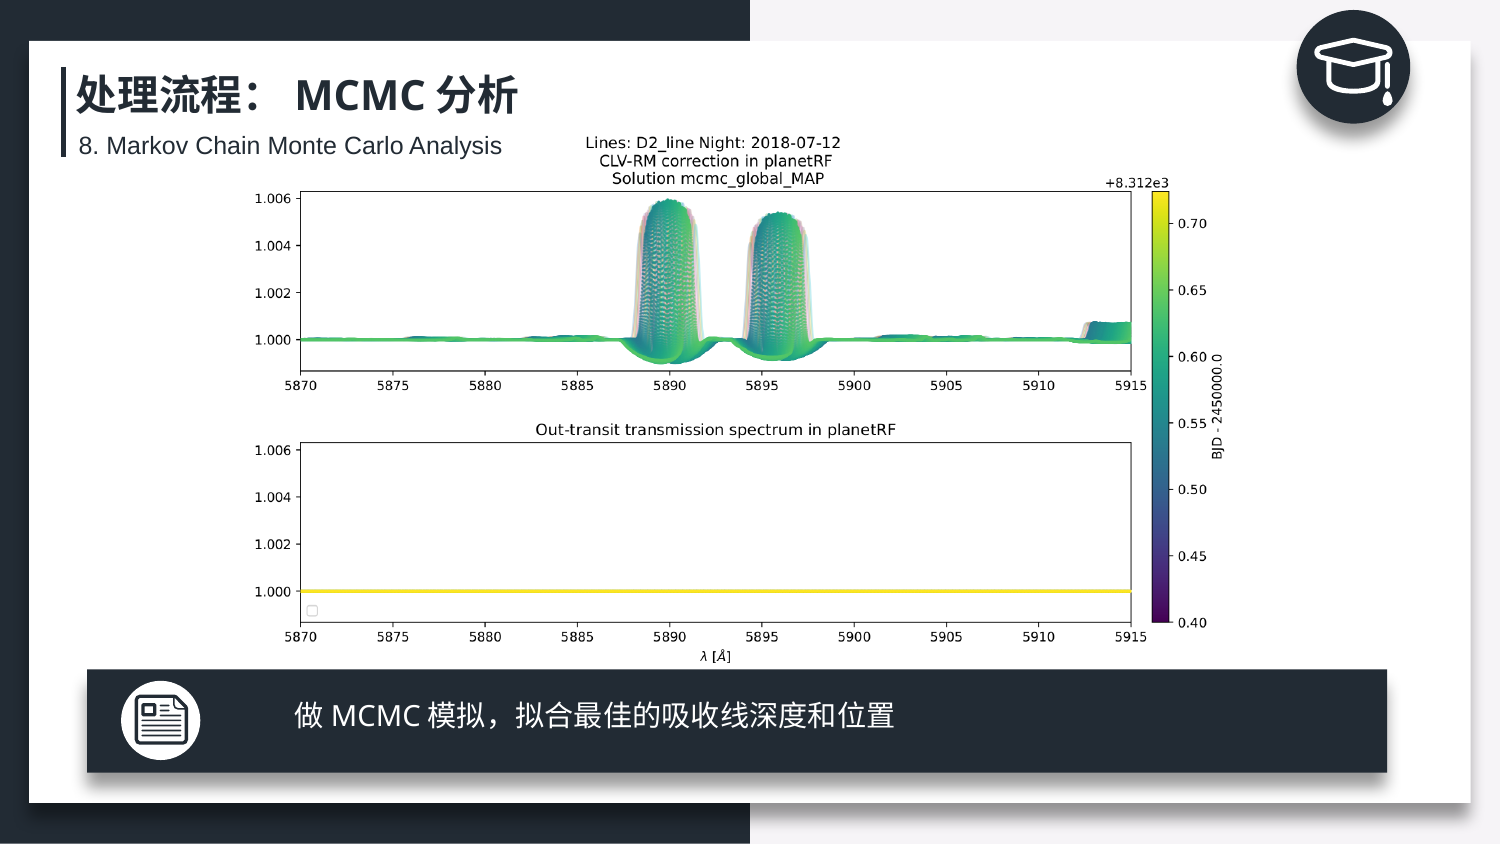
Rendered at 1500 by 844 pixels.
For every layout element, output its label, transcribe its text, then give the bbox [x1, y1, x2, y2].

picture [247, 131, 1227, 665]
text_box [86, 668, 1388, 774]
text_box 处理流程：MCMC分析 [60, 61, 534, 127]
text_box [134, 694, 189, 745]
text_box 8. Markov Chain Monte Carlo Analysis [63, 121, 931, 167]
text_box [120, 679, 202, 762]
